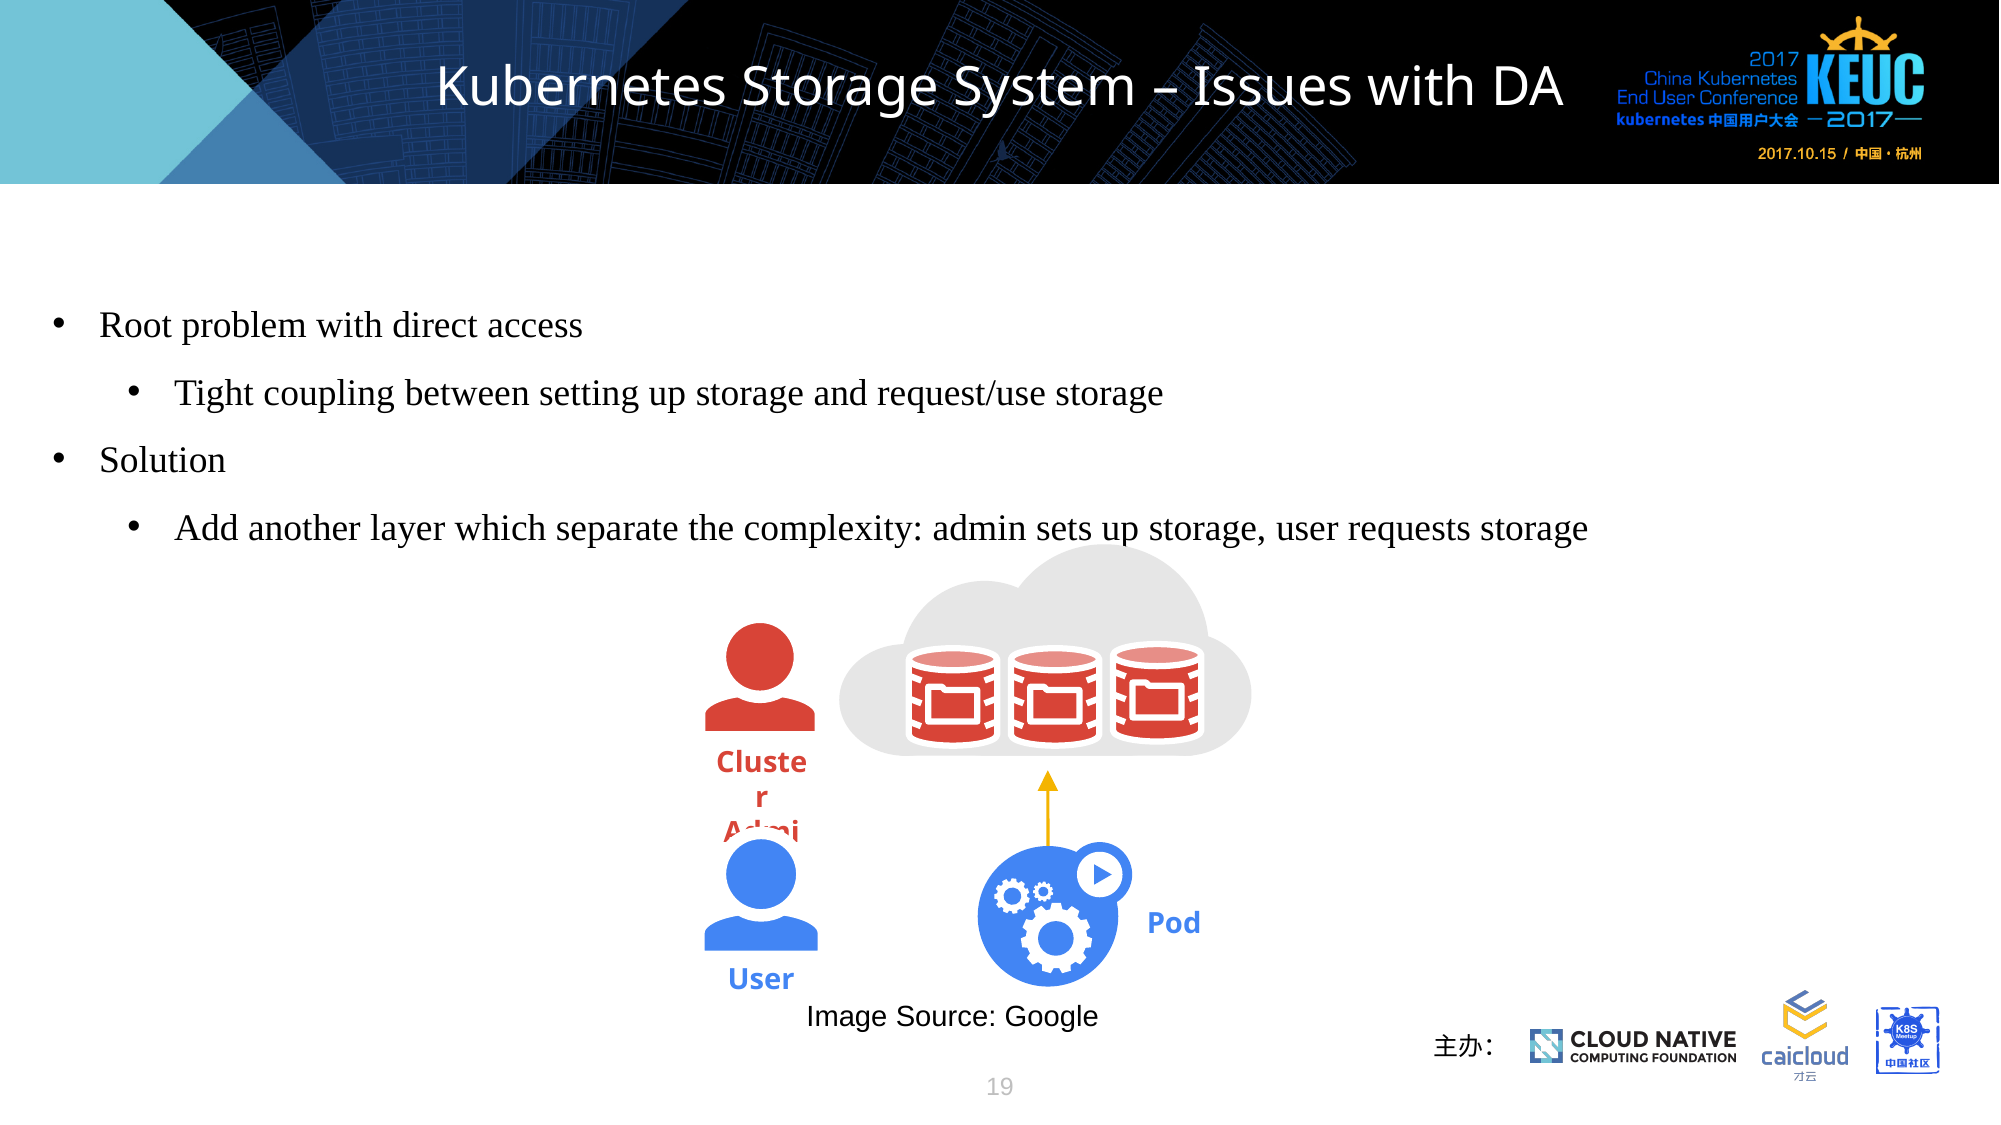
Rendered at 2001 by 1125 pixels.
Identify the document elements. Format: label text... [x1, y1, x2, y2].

picture [1530, 1029, 1736, 1063]
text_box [908, 648, 998, 746]
picture [1876, 1006, 1940, 1070]
text_box Pod [1133, 889, 1278, 940]
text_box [839, 544, 1252, 756]
picture [0, 145, 1999, 184]
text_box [698, 832, 824, 957]
text_box Image Source: Google [452, 989, 1453, 1040]
picture [0, 0, 1999, 51]
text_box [699, 616, 821, 738]
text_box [1010, 648, 1100, 746]
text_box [977, 841, 1133, 987]
text_box Root problem with direct access Tight coupling between setting up storage and request/use storage Solution Add another layer which separate the complexity: admin sets up storage, user requests storage [37, 270, 1962, 555]
text_box Cluster Admin [699, 728, 825, 814]
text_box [1112, 644, 1202, 742]
picture [1762, 990, 1848, 1070]
title Kubernetes Storage System – Issues with DA [0, 51, 2000, 145]
text_box User [698, 957, 824, 989]
slide_number 19 [0, 1070, 2000, 1101]
